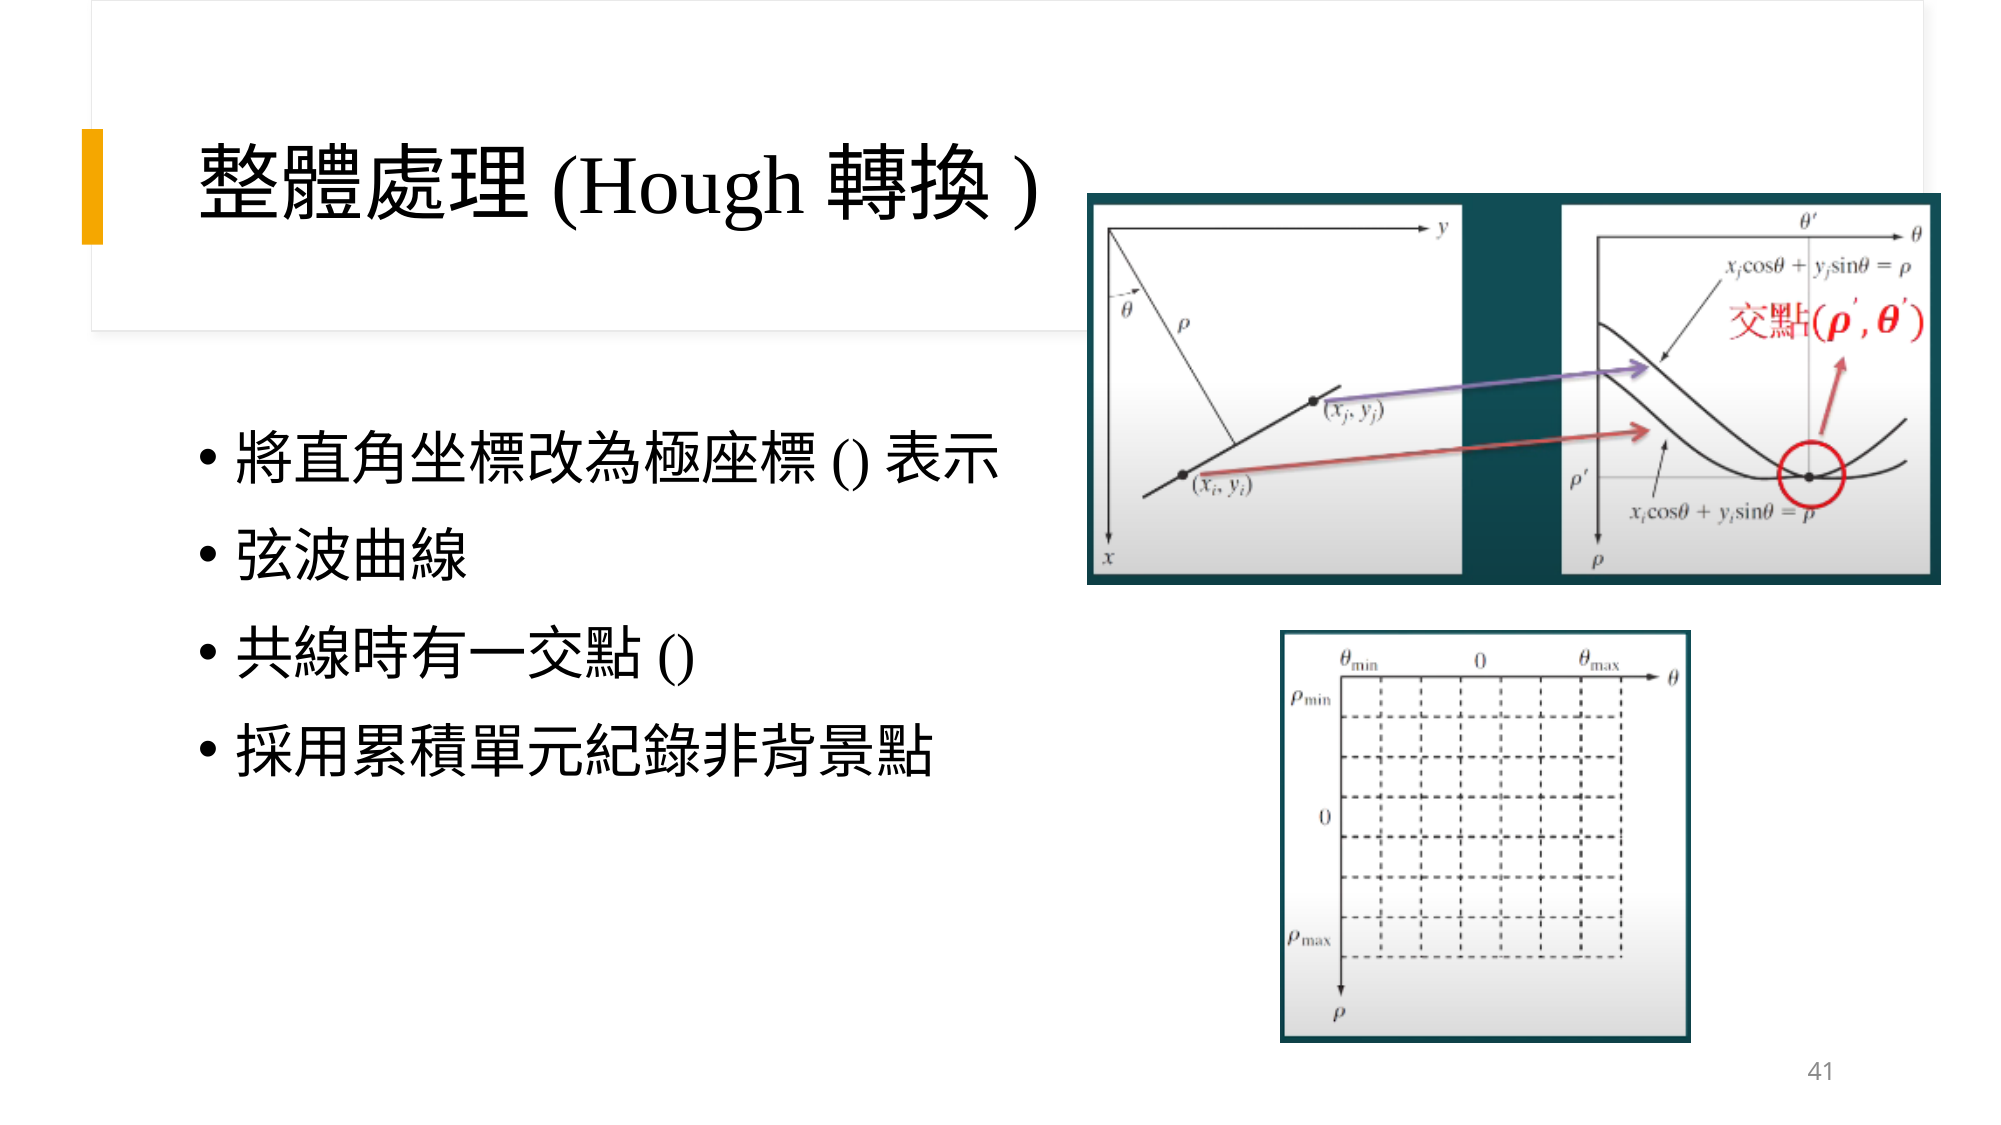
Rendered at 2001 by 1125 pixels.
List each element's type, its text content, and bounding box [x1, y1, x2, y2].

picture [1280, 630, 1691, 1043]
slide_number 41 [1401, 1042, 1851, 1103]
title 整體處理(Hough轉換) [183, 90, 1851, 284]
picture [1087, 193, 1941, 586]
